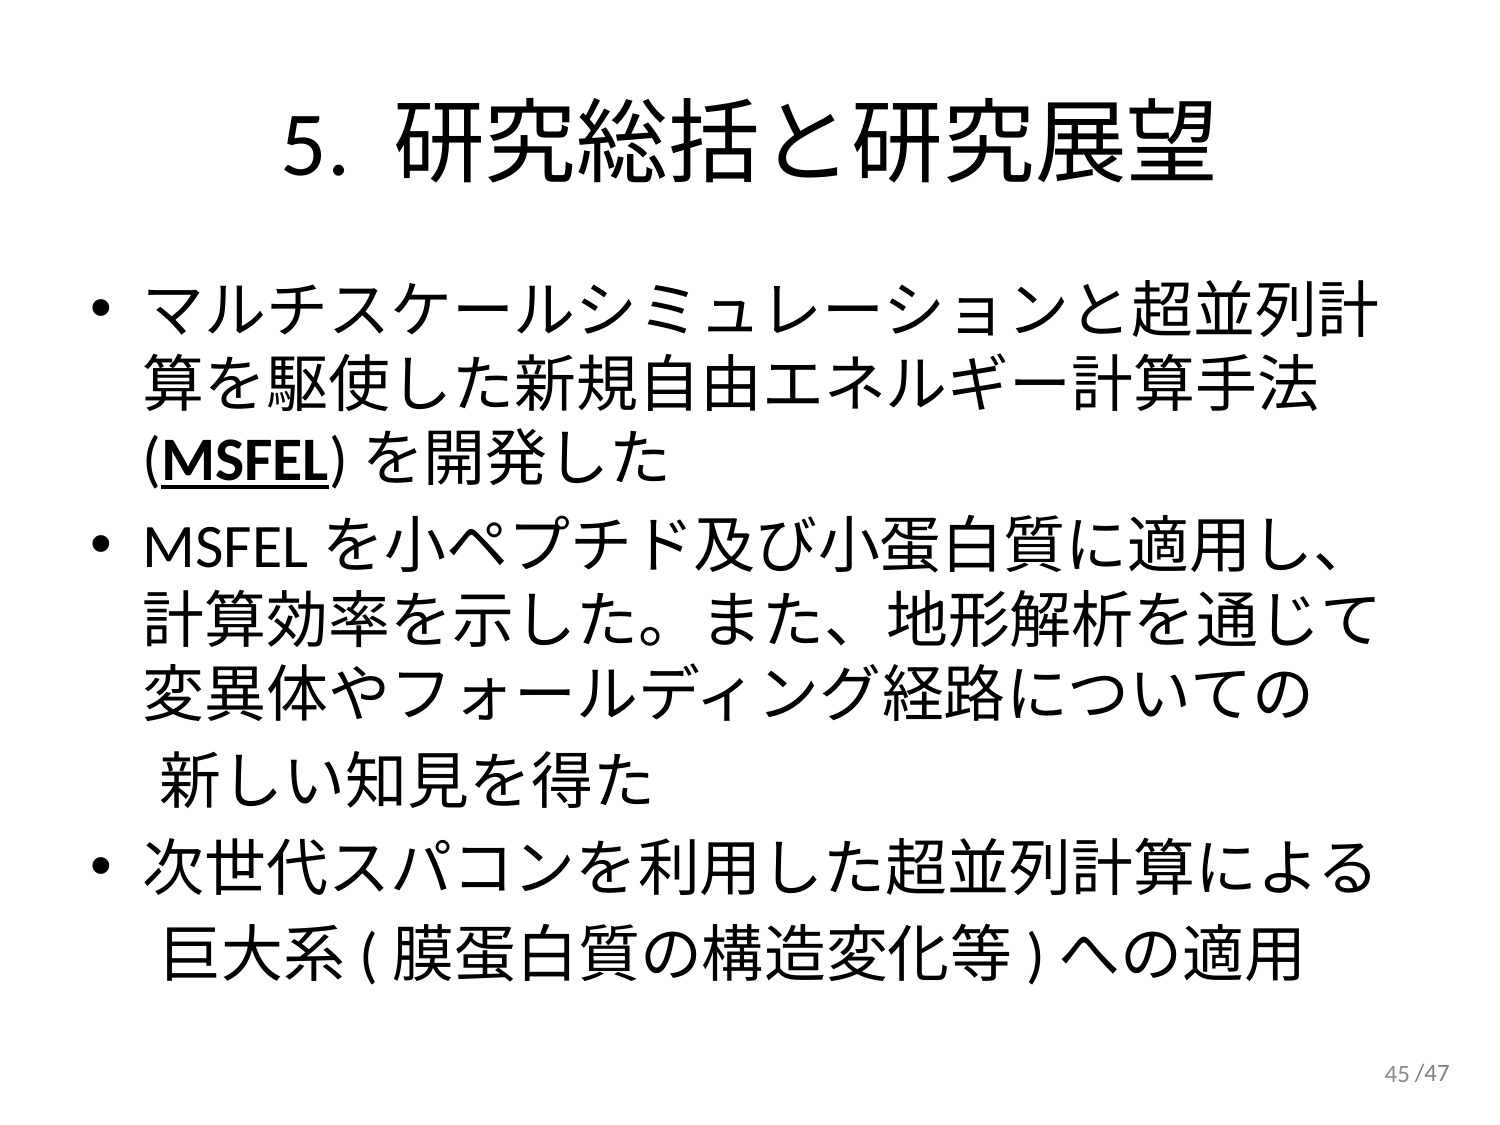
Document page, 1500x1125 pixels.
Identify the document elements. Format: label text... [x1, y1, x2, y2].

list マルチスケールシミュレーションと超並列計算を駆使した新規自由エネルギー計算手法(MSFEL)を開発した MSFELを小ペプチド及び小蛋白質に適用し、計算効率を示した。また、地形解析を通じて変異体やフォールディング経路についての 新しい知見を得た 次世代スパコンを利用した超並列計算による 巨大系(膜蛋白質の構造変化等)への適用 [75, 262, 1425, 1005]
slide_number 45 [1074, 1042, 1425, 1103]
title 5. 研究総括と研究展望 [75, 45, 1425, 233]
